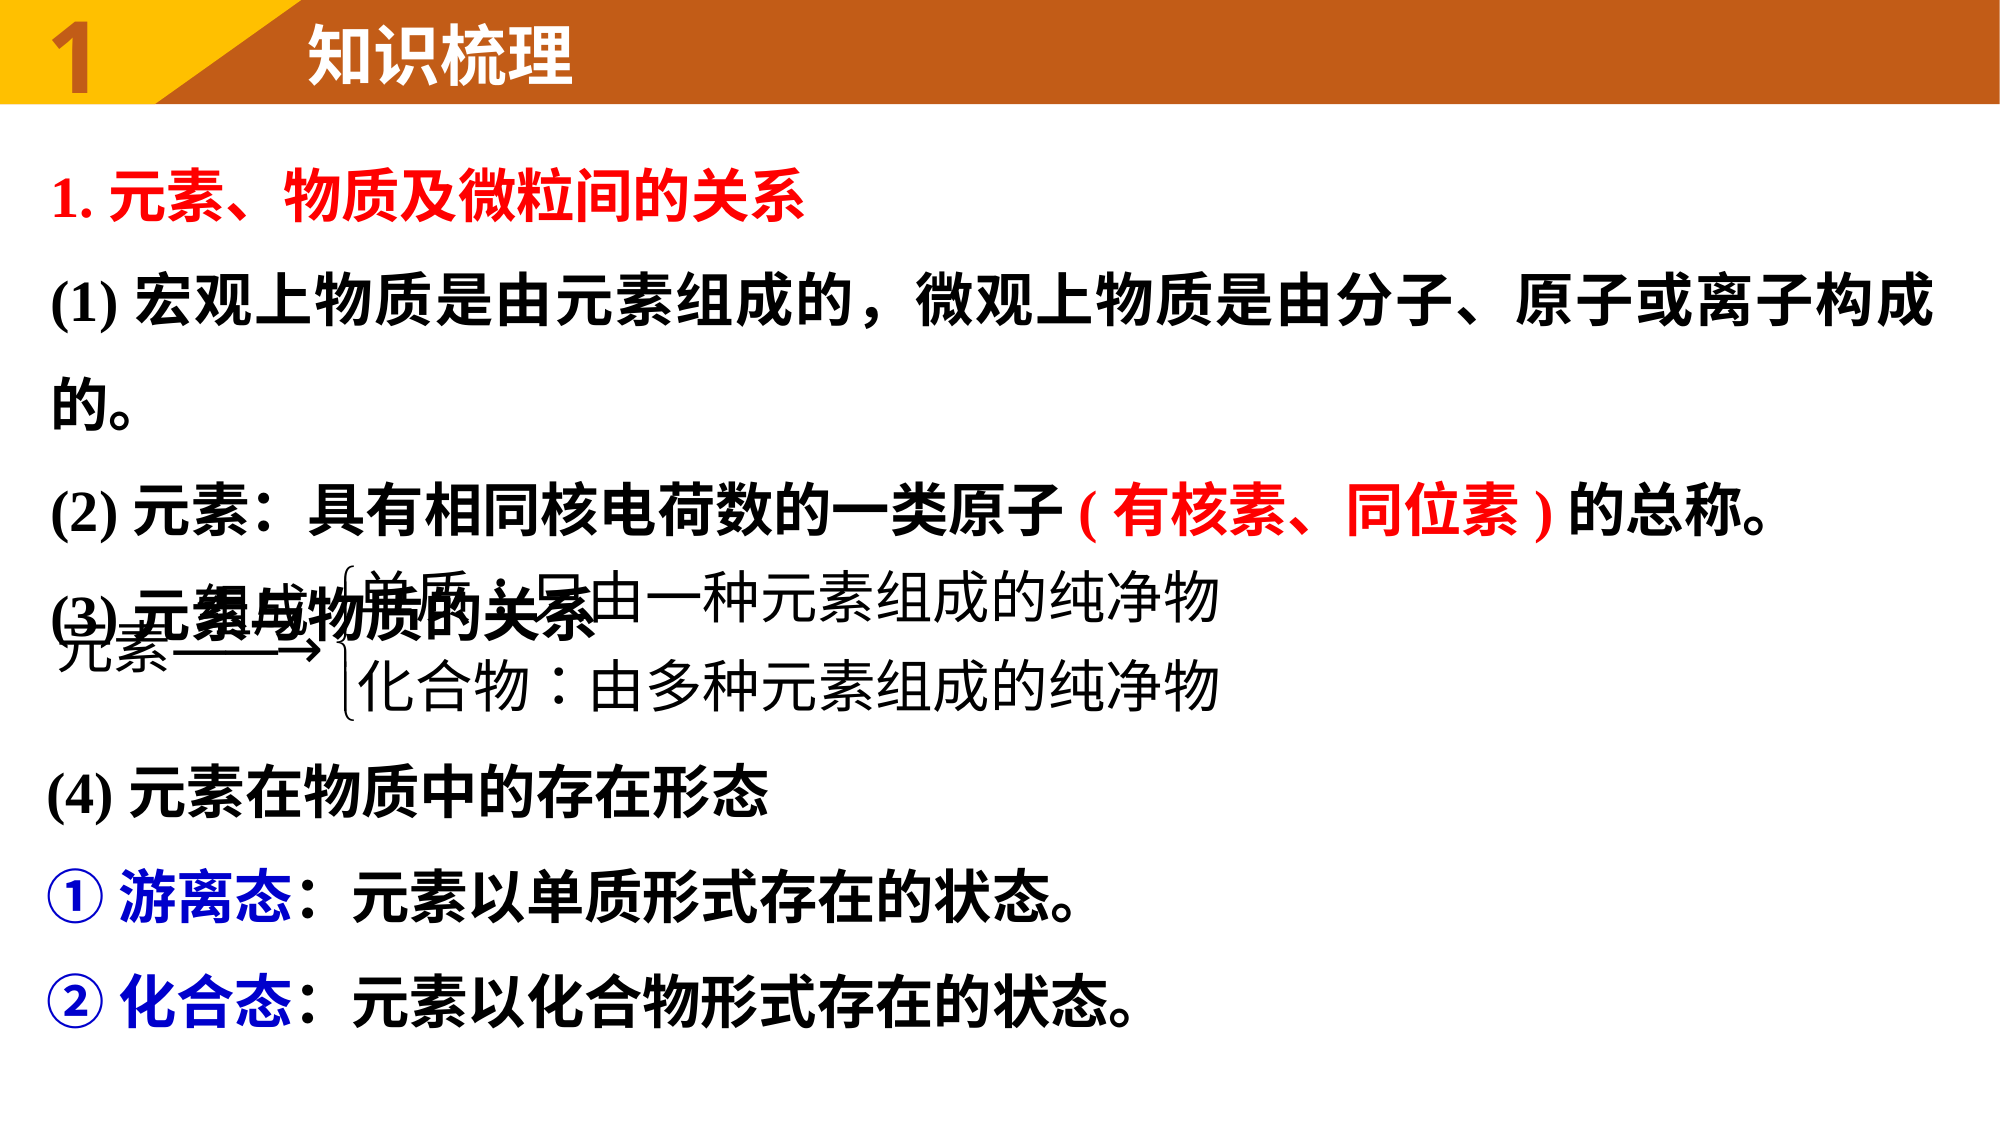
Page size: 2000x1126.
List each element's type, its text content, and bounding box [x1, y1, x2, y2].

text_box 1.元素、物质及微粒间的关系 (1)宏观上物质是由元素组成的，微观上物质是由分子、原子或离子构成的。 (2)元素：具有相同核电荷数的一类原子(有核素、同位素)的总称。 (3)元素与物质的关系 [30, 113, 1956, 659]
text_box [56, 532, 1331, 853]
text_box (4)元素在物质中的存在形态 ①游离态：元素以单质形式存在的状态。 ②化合态：元素以化合物形式存在的状态。 [31, 713, 1642, 1043]
